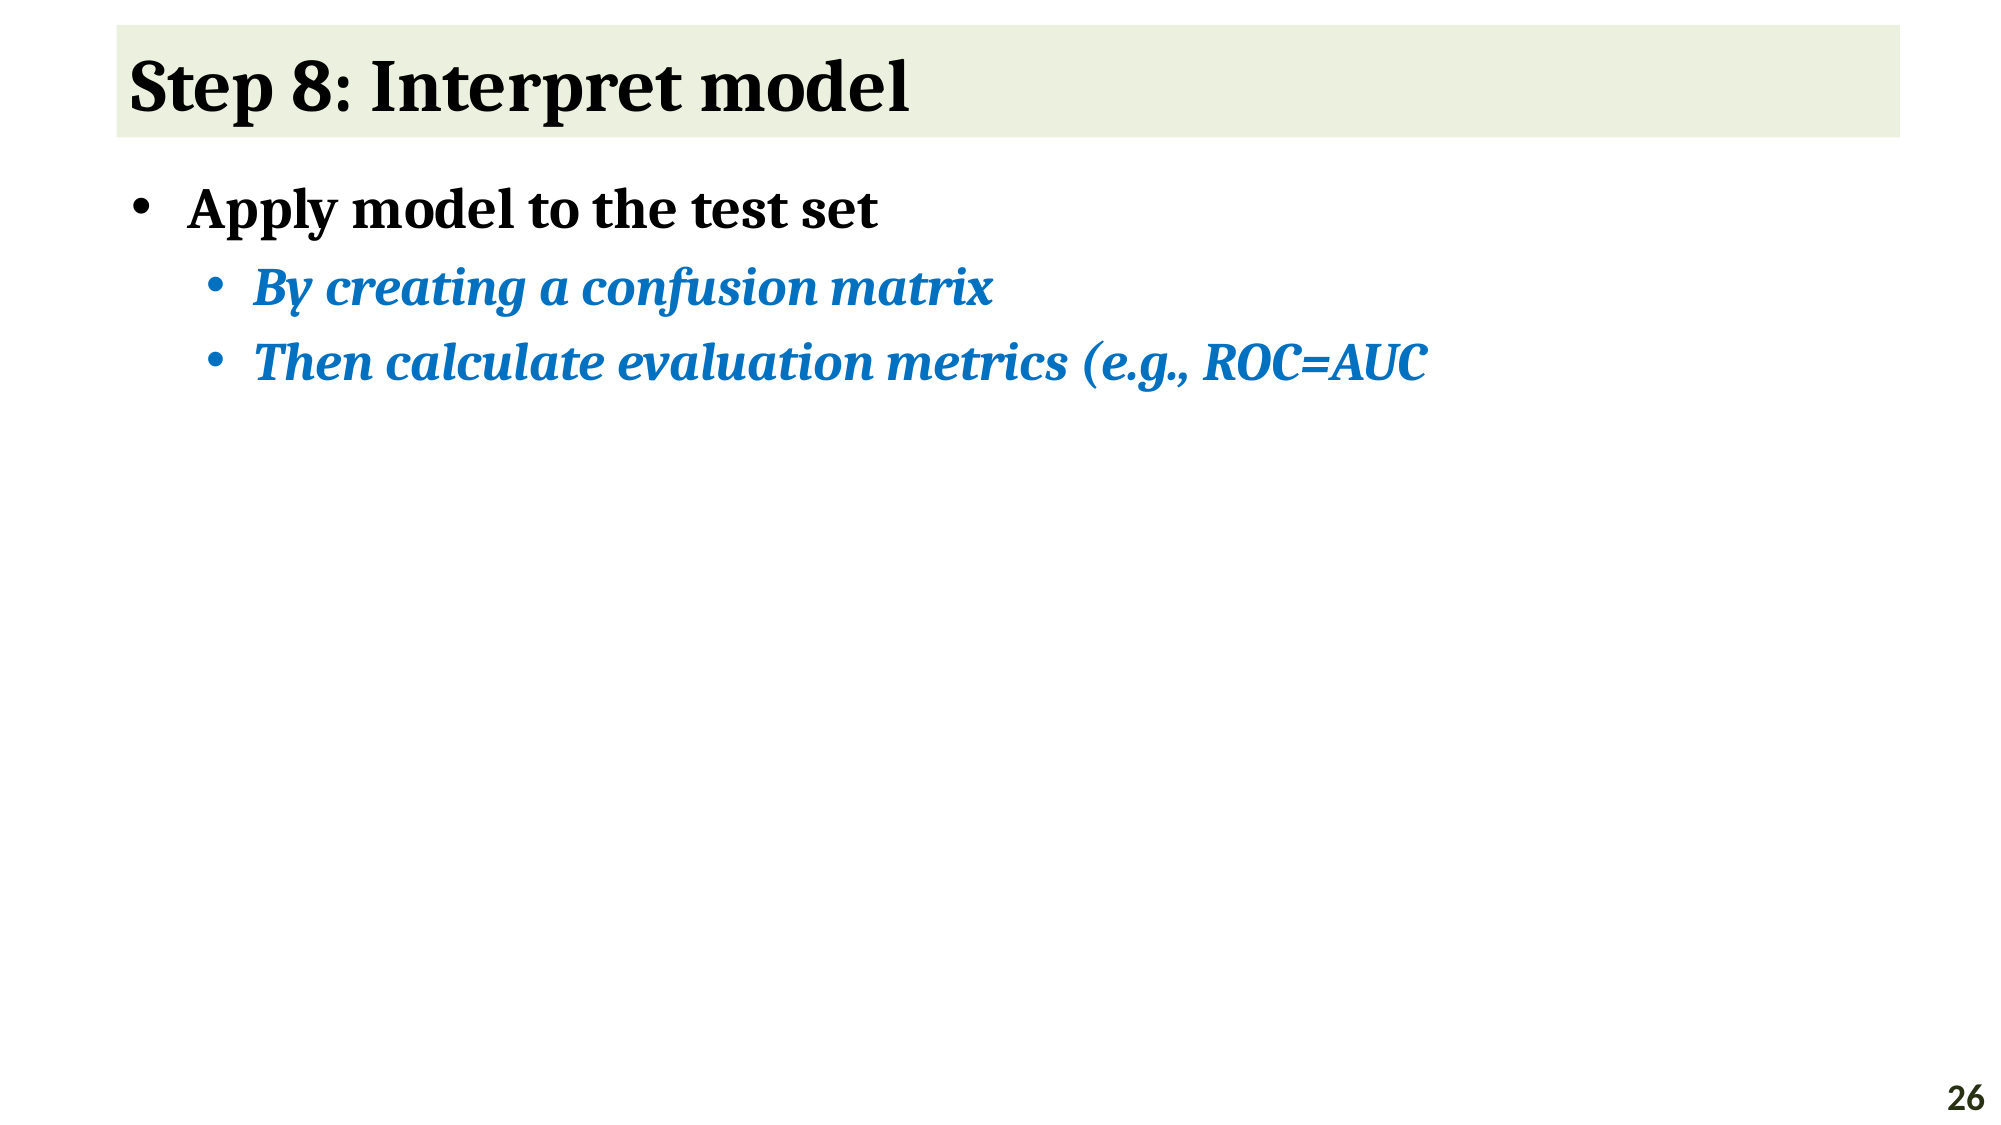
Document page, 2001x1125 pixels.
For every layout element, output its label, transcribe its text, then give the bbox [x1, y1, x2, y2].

title Step 8: Interpret model [116, 24, 1901, 138]
slide_number 26 [1899, 1065, 2000, 1125]
list Apply model to the test set By creating a confusion matrix Then calculate evaluation metrics (e.g., ROC=AUC [116, 162, 1901, 1026]
